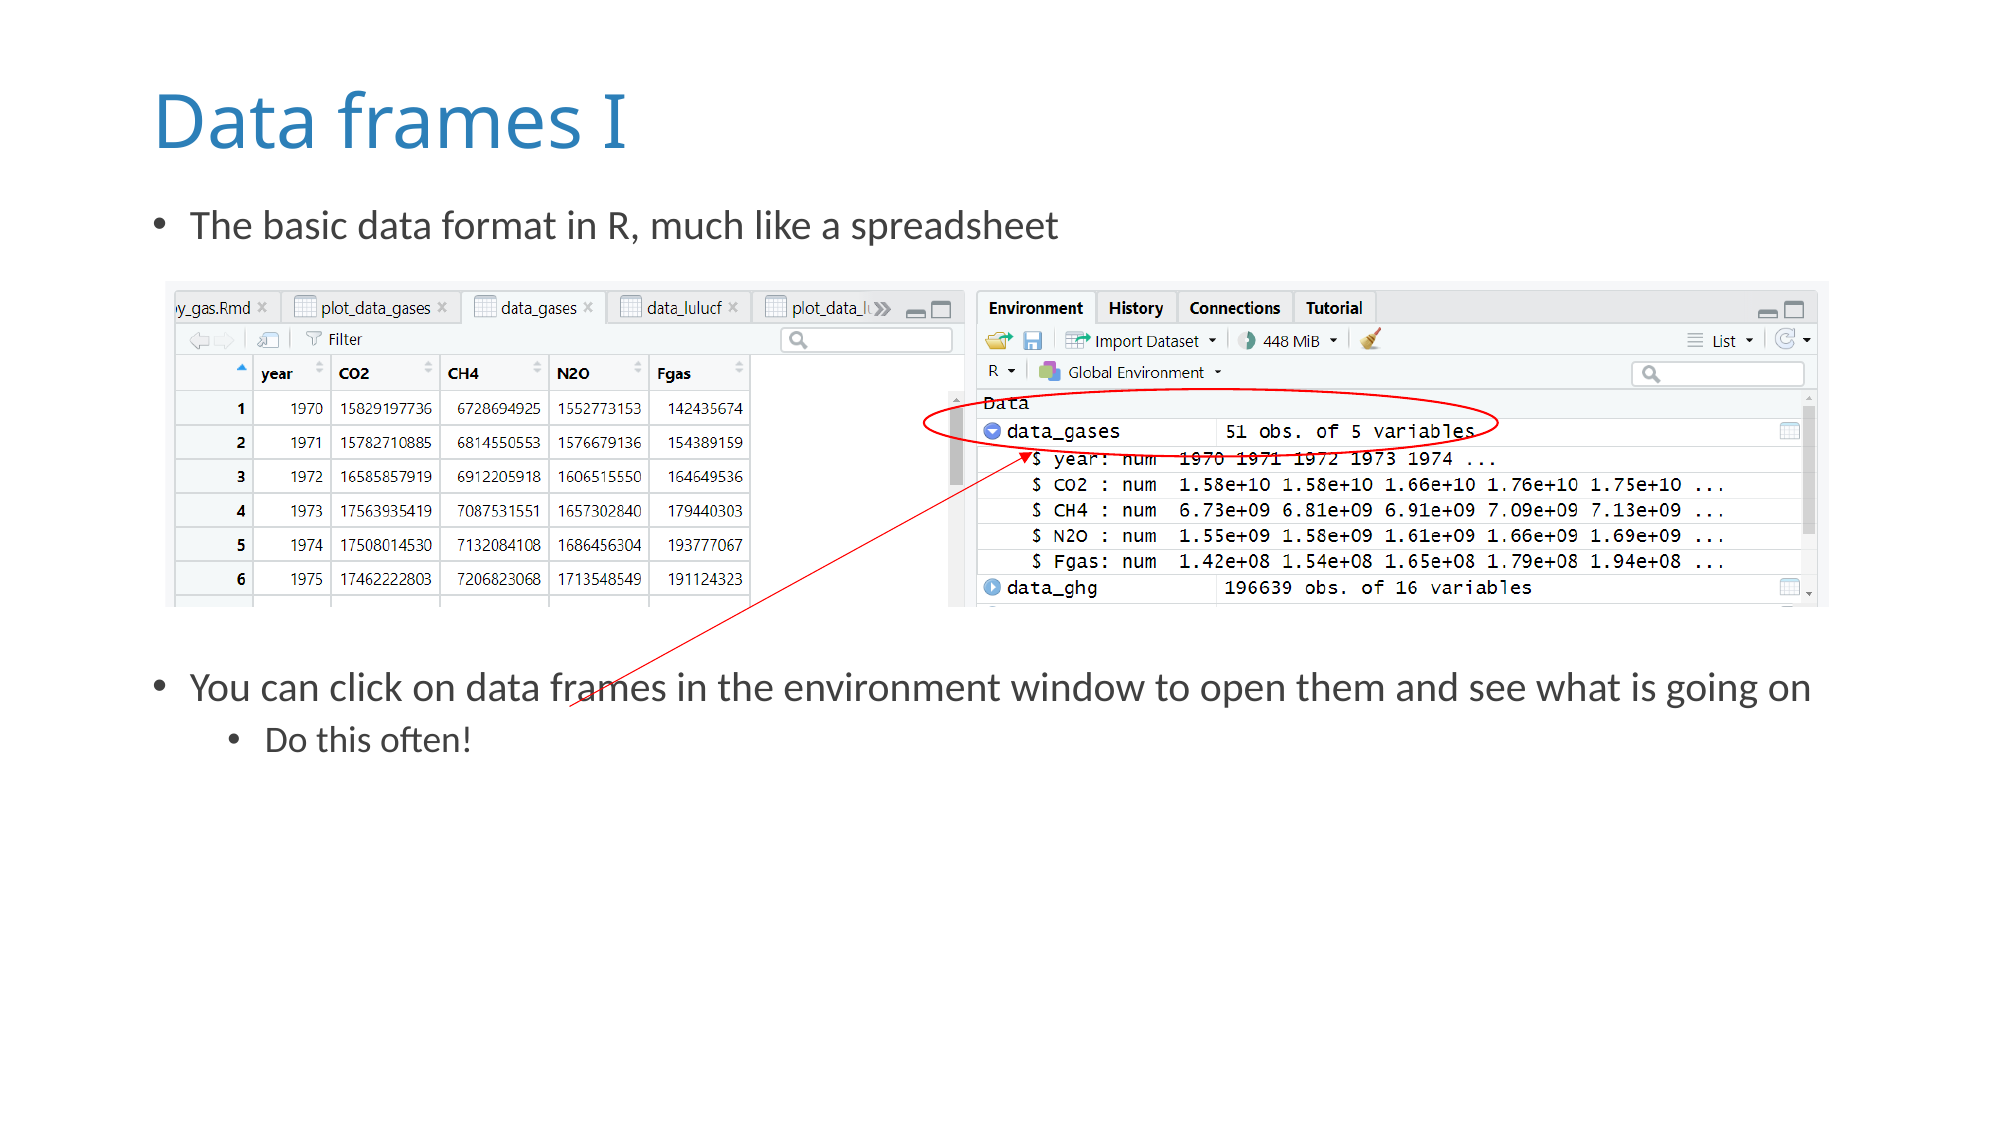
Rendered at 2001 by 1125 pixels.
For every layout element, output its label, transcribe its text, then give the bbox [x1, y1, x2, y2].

title Data frames I [137, 59, 1863, 190]
picture [165, 281, 1835, 607]
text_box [569, 452, 1033, 707]
list The basic data format in R, much like a spreadsheet You can click on data frames in the environment window to open them and see what is going on Do this often! [137, 196, 1863, 967]
